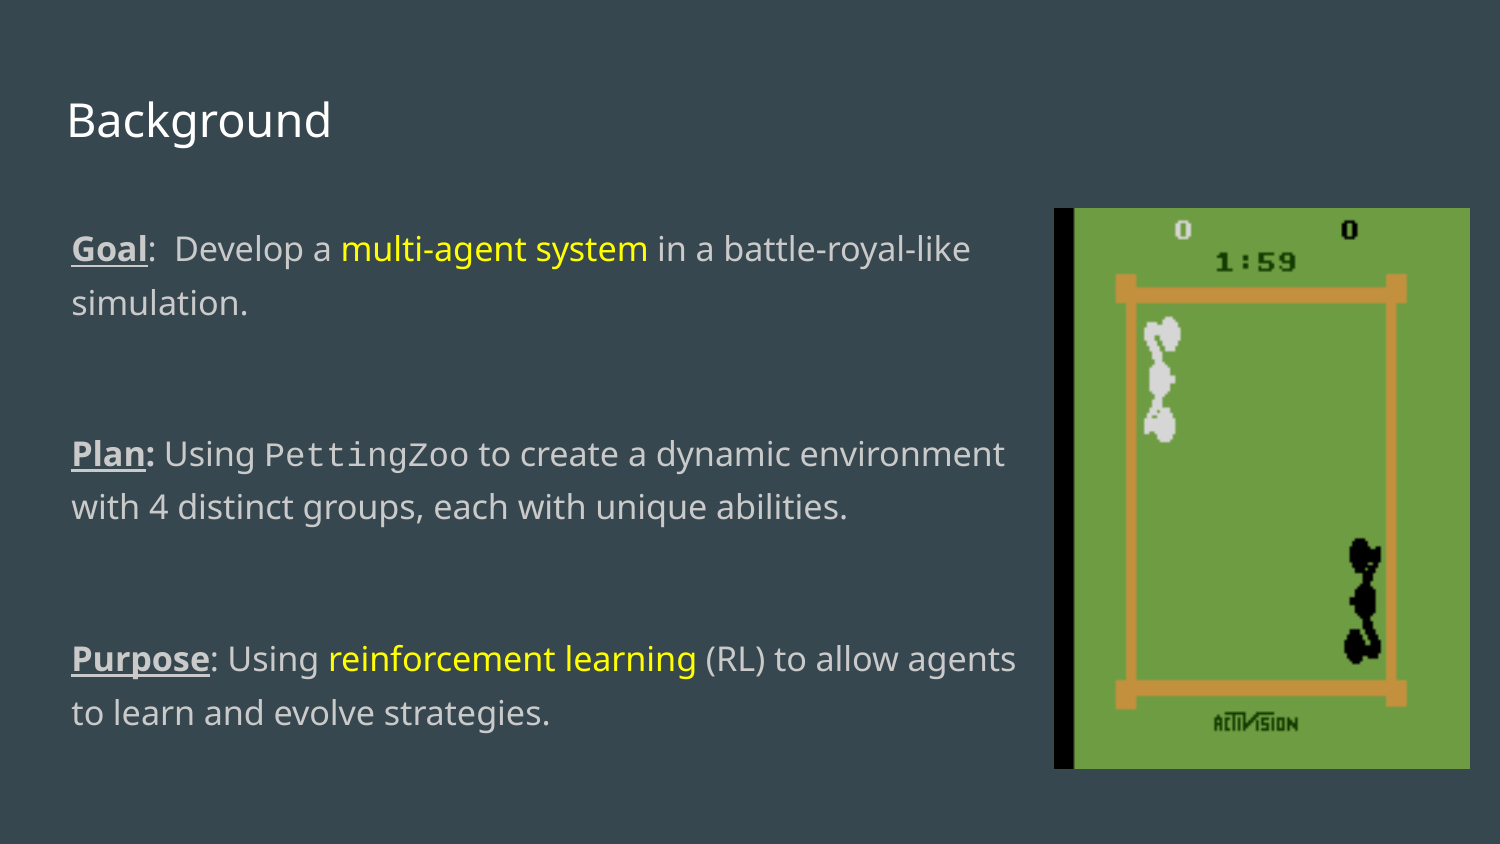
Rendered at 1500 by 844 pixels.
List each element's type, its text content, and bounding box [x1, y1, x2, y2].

list Goal: Develop a multi-agent system in a battle-royal-like simulation. Plan: Using PettingZoo to create a dynamic environment with 4 distinct groups, each with unique abilities. Purpose: Using reinforcement learning (RL) to allow agents to learn and evolve strategies. [56, 203, 1042, 757]
picture [1053, 208, 1470, 770]
title Background [51, 72, 1449, 167]
